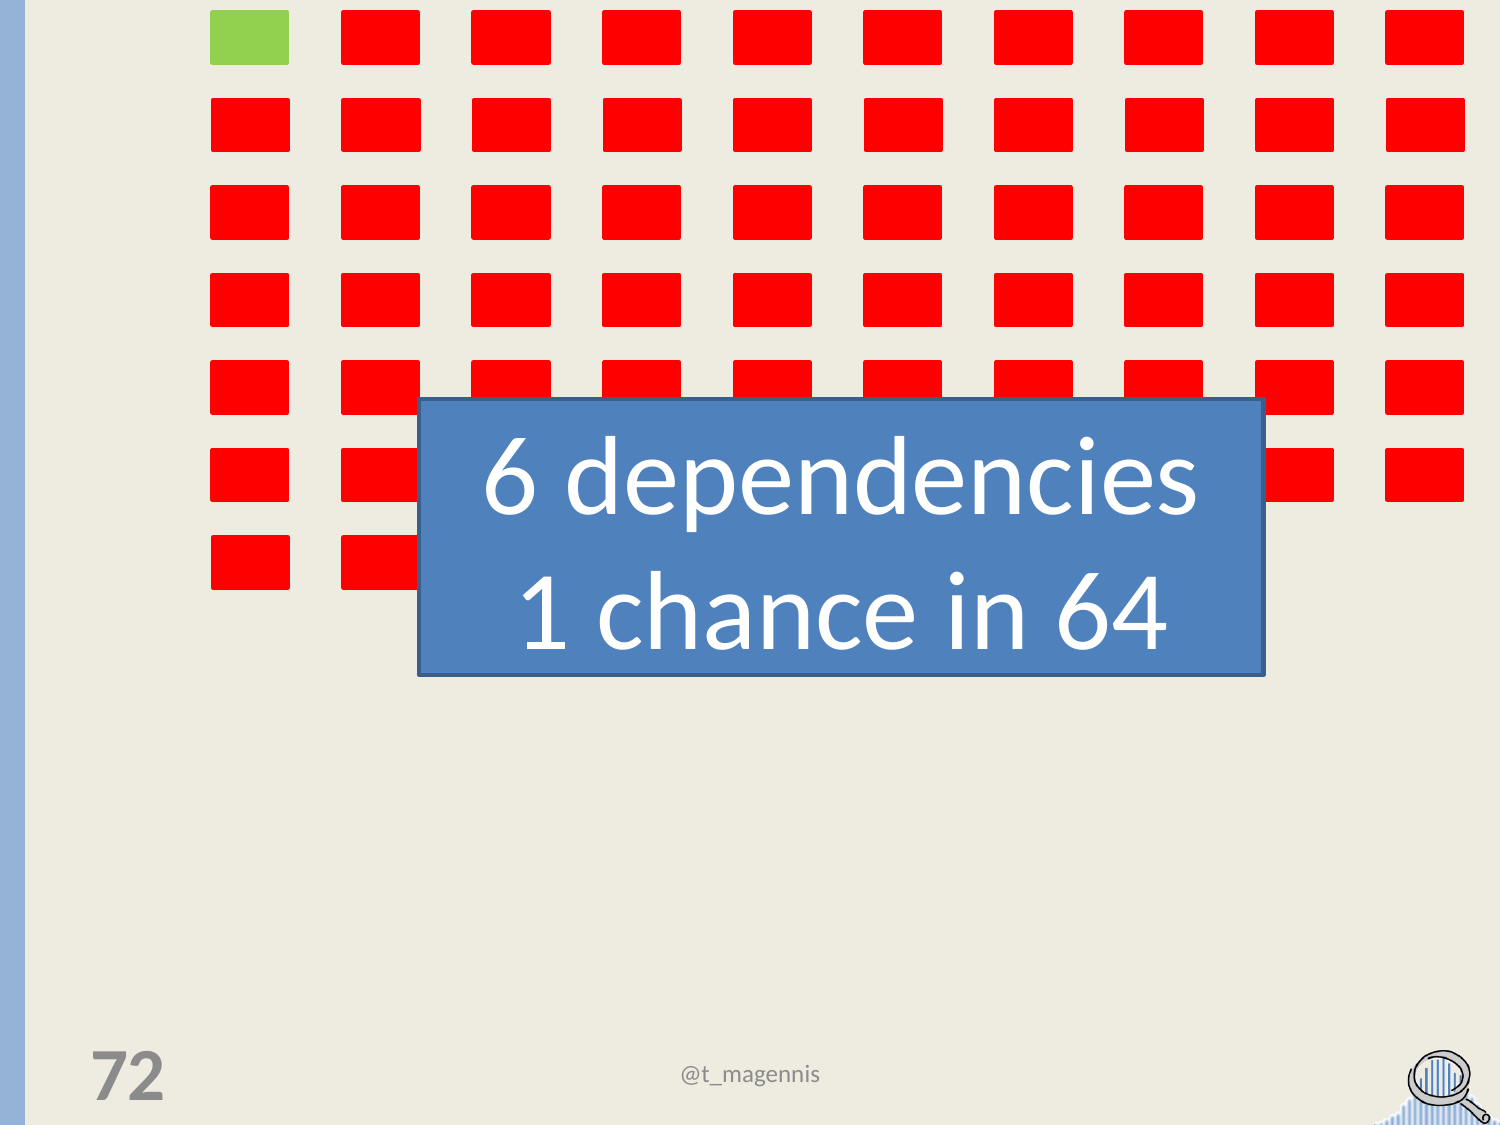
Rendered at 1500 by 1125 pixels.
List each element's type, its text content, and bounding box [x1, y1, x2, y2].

text_box [994, 185, 1073, 240]
picture [1374, 1046, 1500, 1125]
text_box [733, 98, 812, 152]
text_box [471, 185, 551, 240]
text_box [864, 98, 943, 152]
text_box [1266, 448, 1334, 502]
text_box [863, 273, 942, 327]
text_box [471, 360, 551, 397]
text_box [733, 360, 812, 397]
text_box [1124, 273, 1203, 327]
text_box [1255, 360, 1334, 415]
text_box [211, 535, 290, 590]
text_box [1386, 98, 1465, 152]
text_box [1385, 273, 1464, 327]
text_box [863, 10, 942, 65]
text_box [1385, 185, 1464, 240]
text_box [733, 185, 812, 240]
text_box [1385, 448, 1464, 502]
text_box [602, 185, 681, 240]
text_box [1255, 273, 1334, 327]
text_box 6 dependencies 1 chance in 64 [417, 397, 1266, 677]
text_box [341, 185, 420, 240]
footer @t_magennis [512, 1042, 988, 1103]
text_box [211, 98, 290, 152]
text_box [1125, 98, 1204, 152]
text_box [341, 360, 420, 415]
text_box [341, 535, 417, 590]
text_box [1255, 98, 1334, 152]
text_box [1255, 10, 1334, 65]
text_box [341, 98, 421, 152]
text_box [1124, 10, 1203, 65]
text_box [1124, 360, 1203, 397]
text_box [602, 10, 681, 65]
text_box [210, 448, 289, 502]
text_box [210, 273, 289, 327]
text_box [603, 98, 682, 152]
text_box [210, 185, 289, 240]
text_box [733, 10, 812, 65]
text_box [733, 273, 812, 327]
text_box [1255, 185, 1334, 240]
text_box [471, 273, 551, 327]
text_box [994, 98, 1073, 152]
text_box [471, 10, 551, 65]
text_box [210, 10, 289, 65]
text_box [994, 10, 1073, 65]
text_box [1124, 185, 1203, 240]
text_box [341, 448, 417, 502]
text_box [994, 273, 1073, 327]
text_box [341, 10, 420, 65]
text_box [1385, 10, 1464, 65]
text_box [994, 360, 1073, 397]
text_box [472, 98, 551, 152]
text_box [210, 360, 289, 415]
text_box [602, 273, 681, 327]
text_box [863, 360, 942, 397]
text_box [602, 360, 681, 397]
text_box [863, 185, 942, 240]
slide_number 72 [75, 1040, 425, 1100]
text_box [341, 273, 420, 327]
text_box [1385, 360, 1464, 415]
